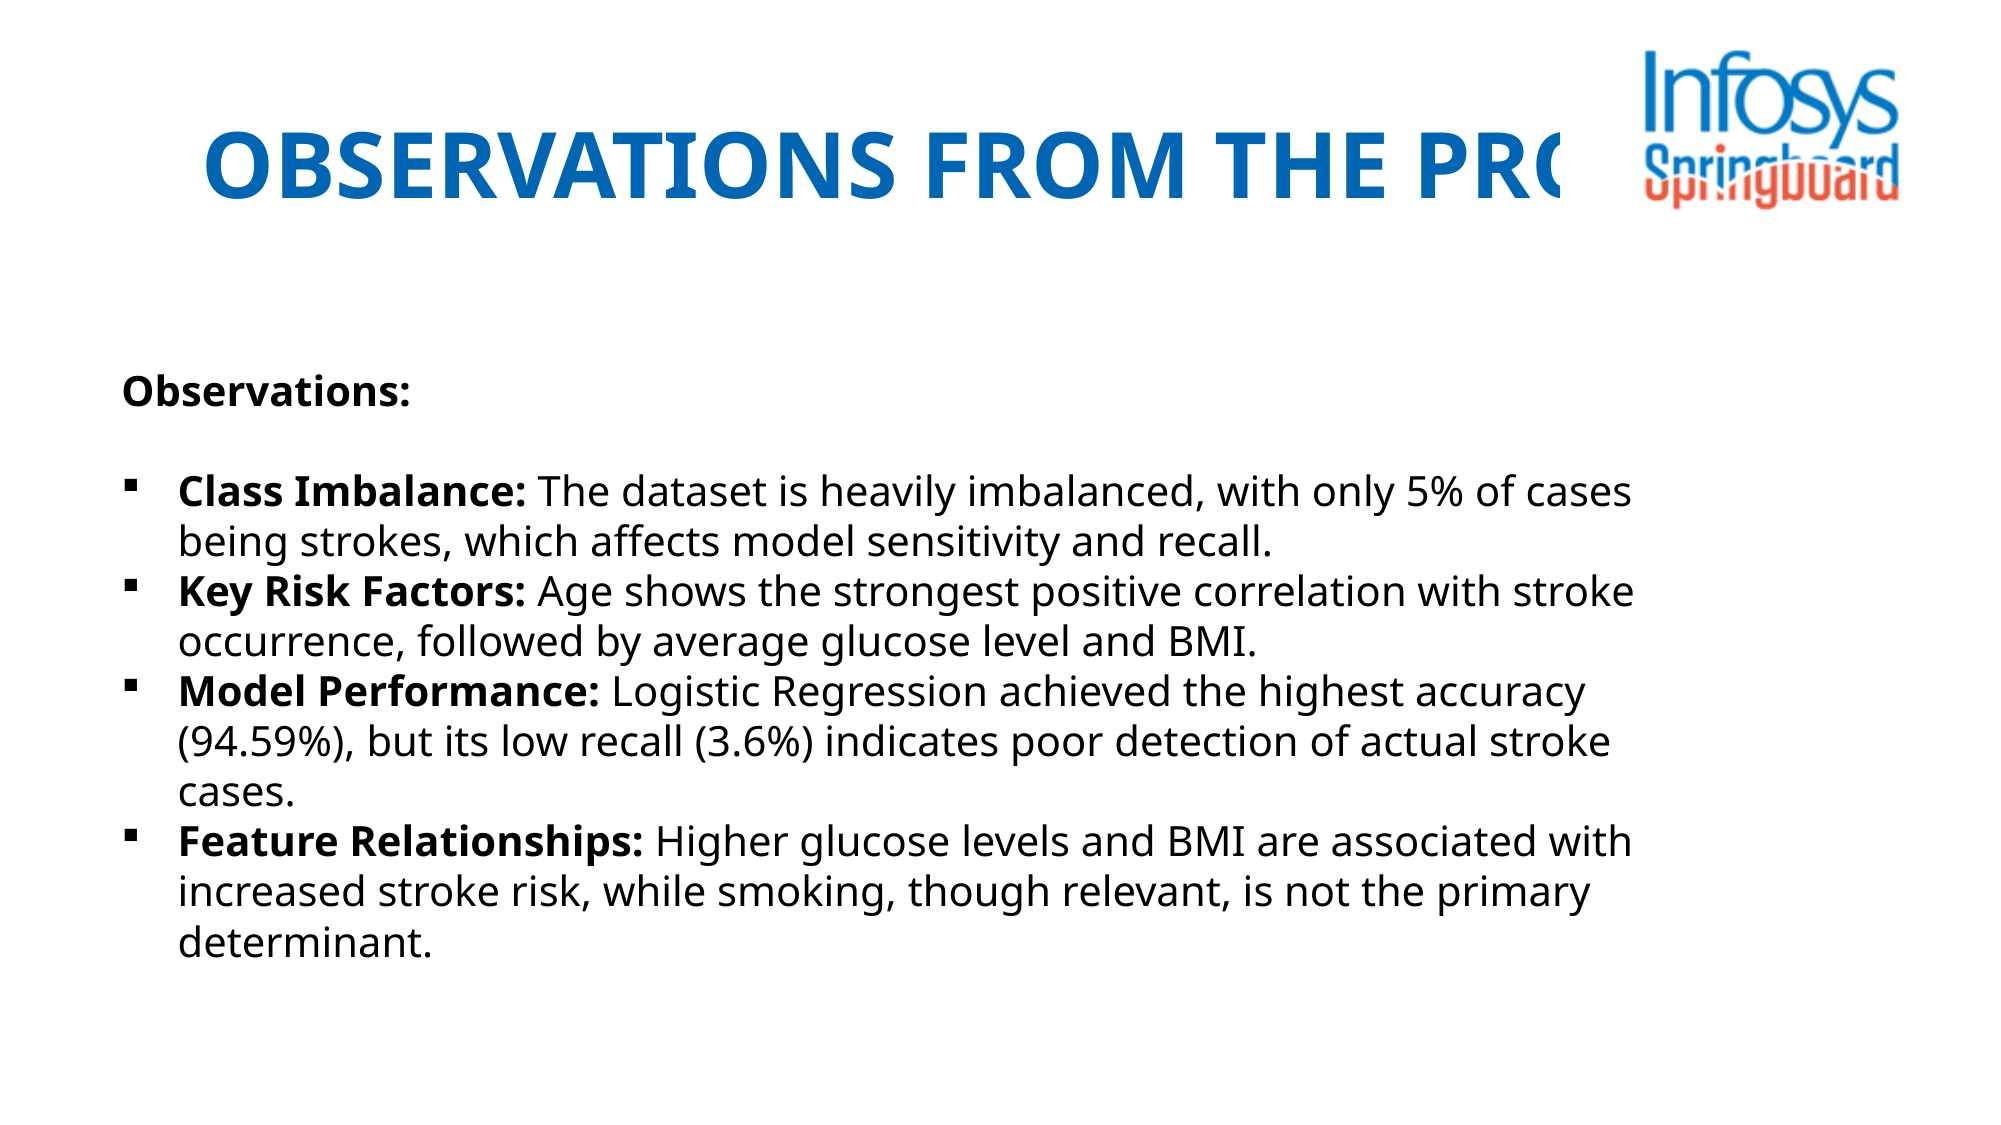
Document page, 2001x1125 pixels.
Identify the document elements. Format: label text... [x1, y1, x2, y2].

picture [1560, 8, 1988, 249]
title OBSERVATIONS FROM THE PROJECT [137, 59, 1863, 278]
text_box Observations: Class Imbalance: The dataset is heavily imbalanced, with only 5% of cases being strokes, which affects model sensitivity and recall. Key Risk Factors: Age shows the strongest positive correlation with stroke occurrence, followed by average glucose level and BMI. Model Performance: Logistic Regression achieved the highest accuracy (94.59%), but its low recall (3.6%) indicates poor detection of actual stroke cases. Feature Relationships: Higher glucose levels and BMI are associated with increased stroke risk, while smoking, though relevant, is not the primary determinant. [106, 357, 1722, 973]
